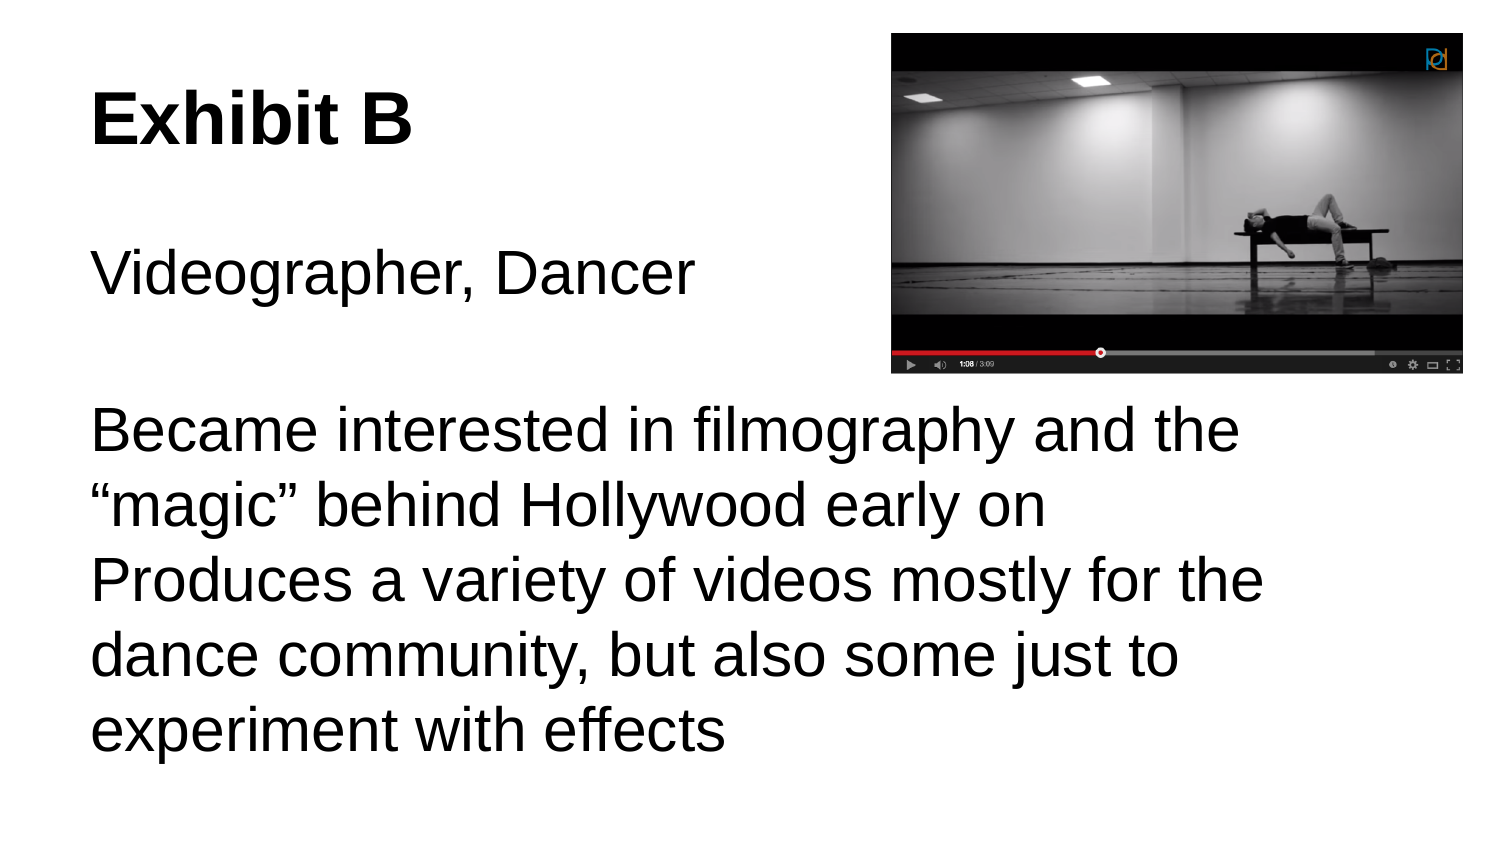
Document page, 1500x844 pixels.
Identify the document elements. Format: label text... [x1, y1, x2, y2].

title Exhibit B [75, 33, 890, 175]
list Became interested in filmography and the “magic” behind Hollywood early on Produces a variety of videos mostly for the dance community, but also some just to experiment with effects [75, 373, 1425, 808]
picture [891, 33, 1463, 374]
text_box Videographer, Dancer [74, 216, 828, 387]
